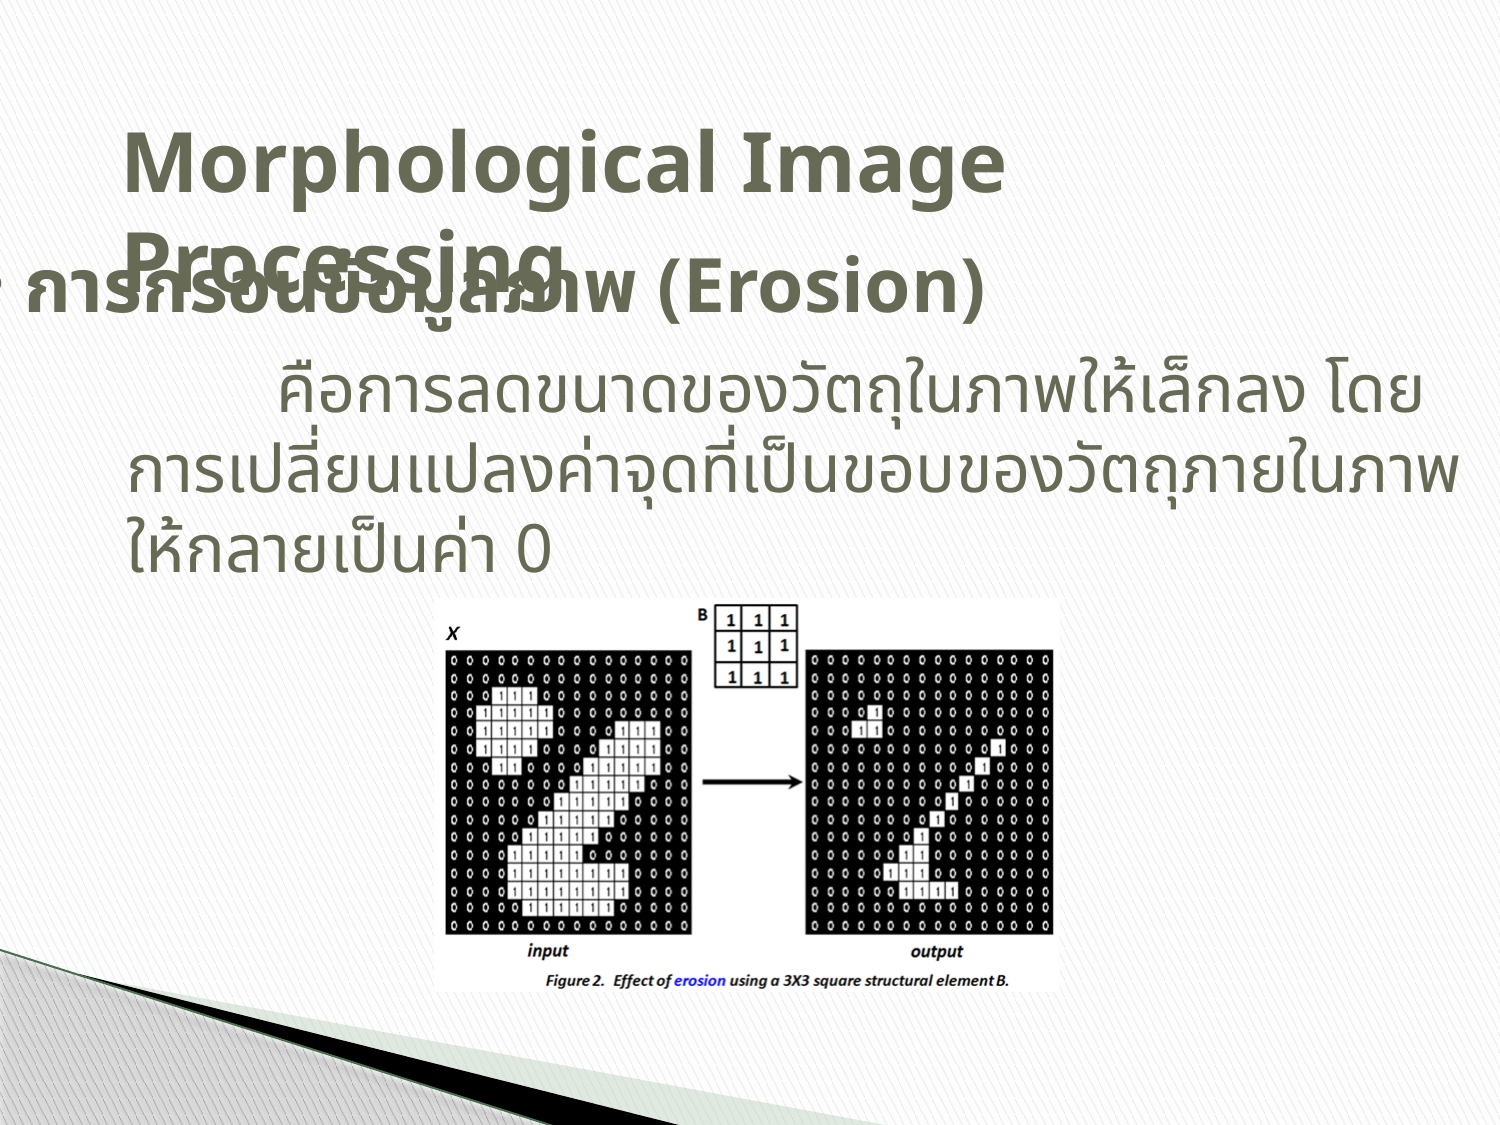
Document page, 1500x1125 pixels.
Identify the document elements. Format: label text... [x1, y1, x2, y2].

text_box Morphological Image Processing [105, 101, 1370, 317]
text_box การกร่อนข้อมูลภาพ (Erosion) [0, 230, 1001, 336]
text_box คือการลดขนาดของวัตถุในภาพให้เล็กลง โดยการเปลี่ยนแปลงค่าจุดที่เป็นขอบของวัตถุภายในภาพให้กลายเป็นค่า 0 [112, 338, 1483, 594]
picture [432, 597, 1061, 993]
